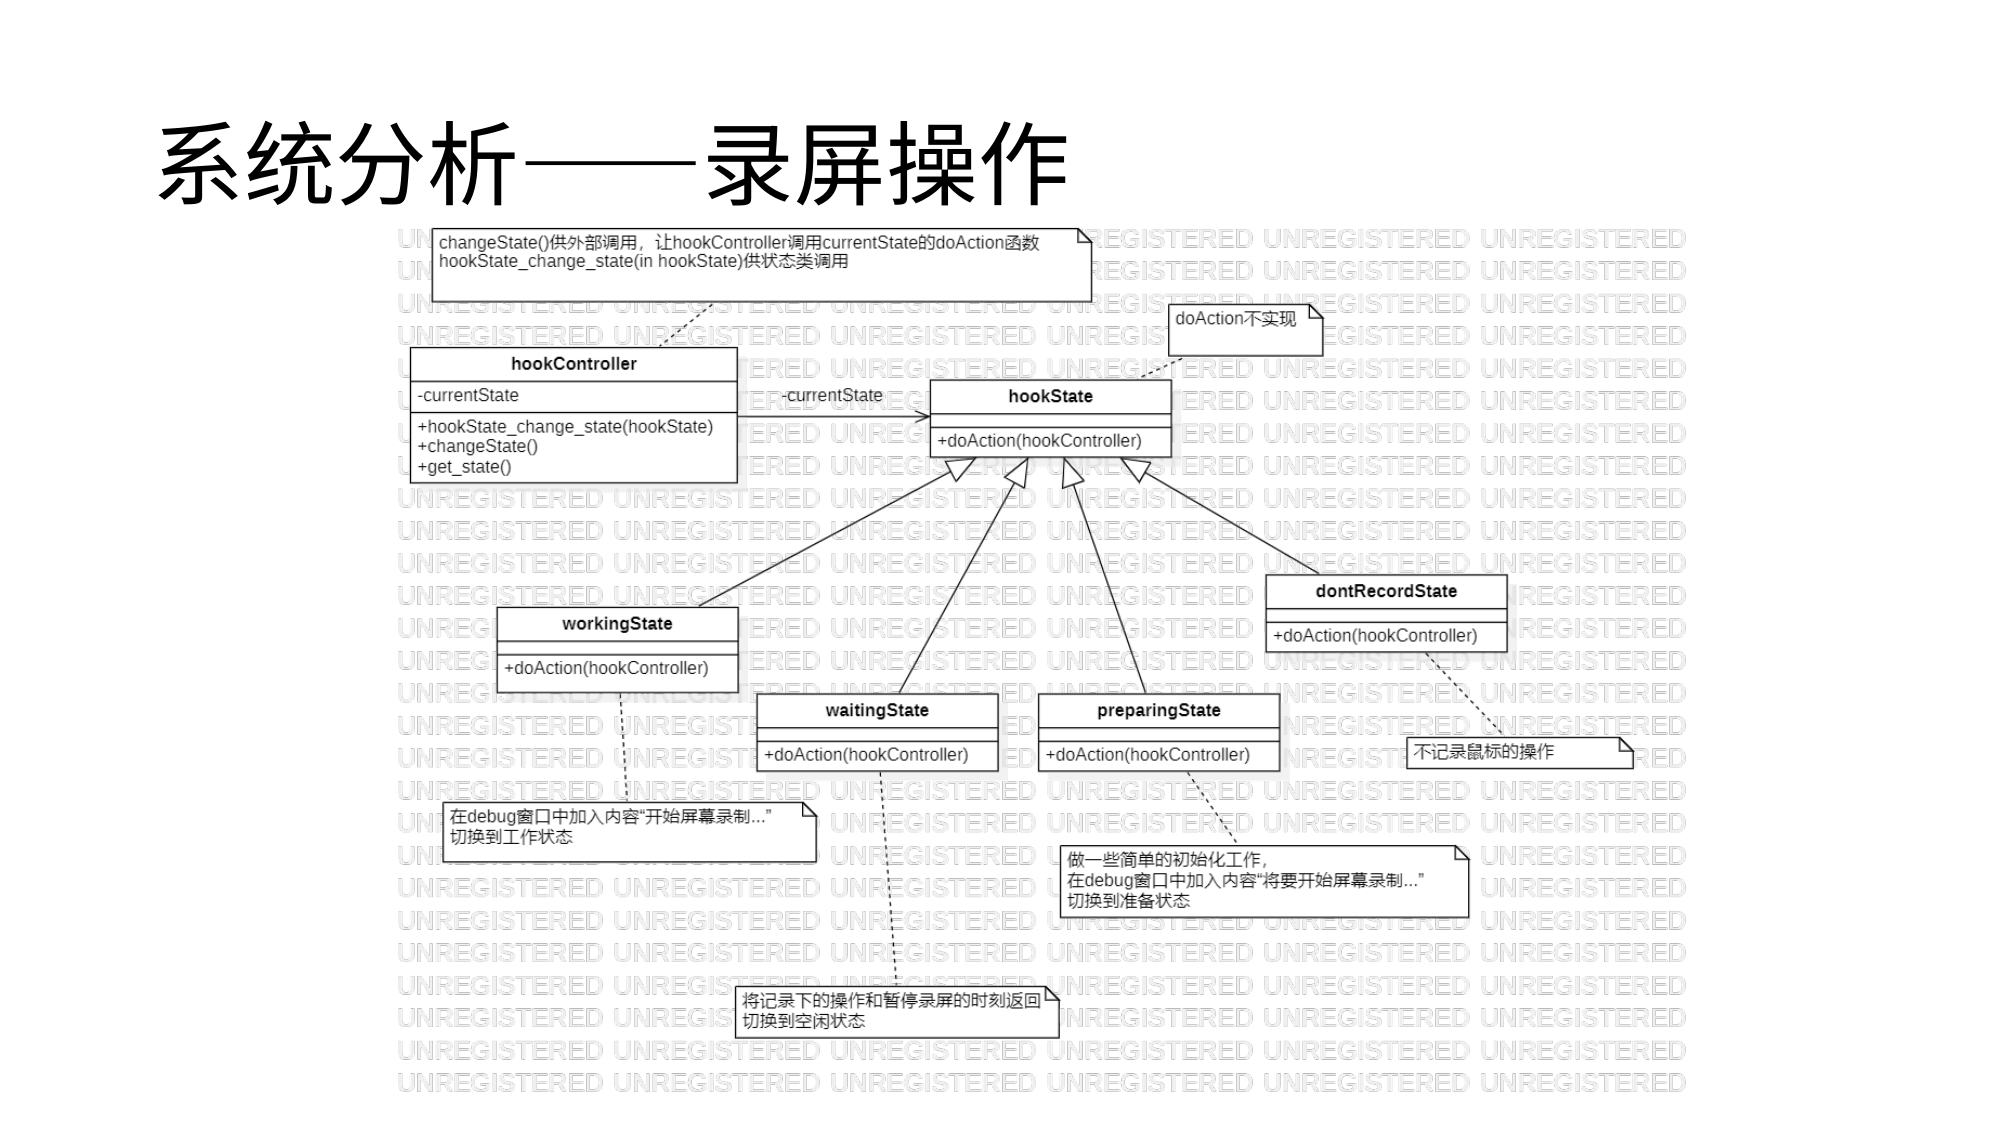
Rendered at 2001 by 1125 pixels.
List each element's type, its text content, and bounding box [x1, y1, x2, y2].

title 系统分析——录屏操作 [137, 59, 1863, 278]
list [397, 215, 1688, 1093]
